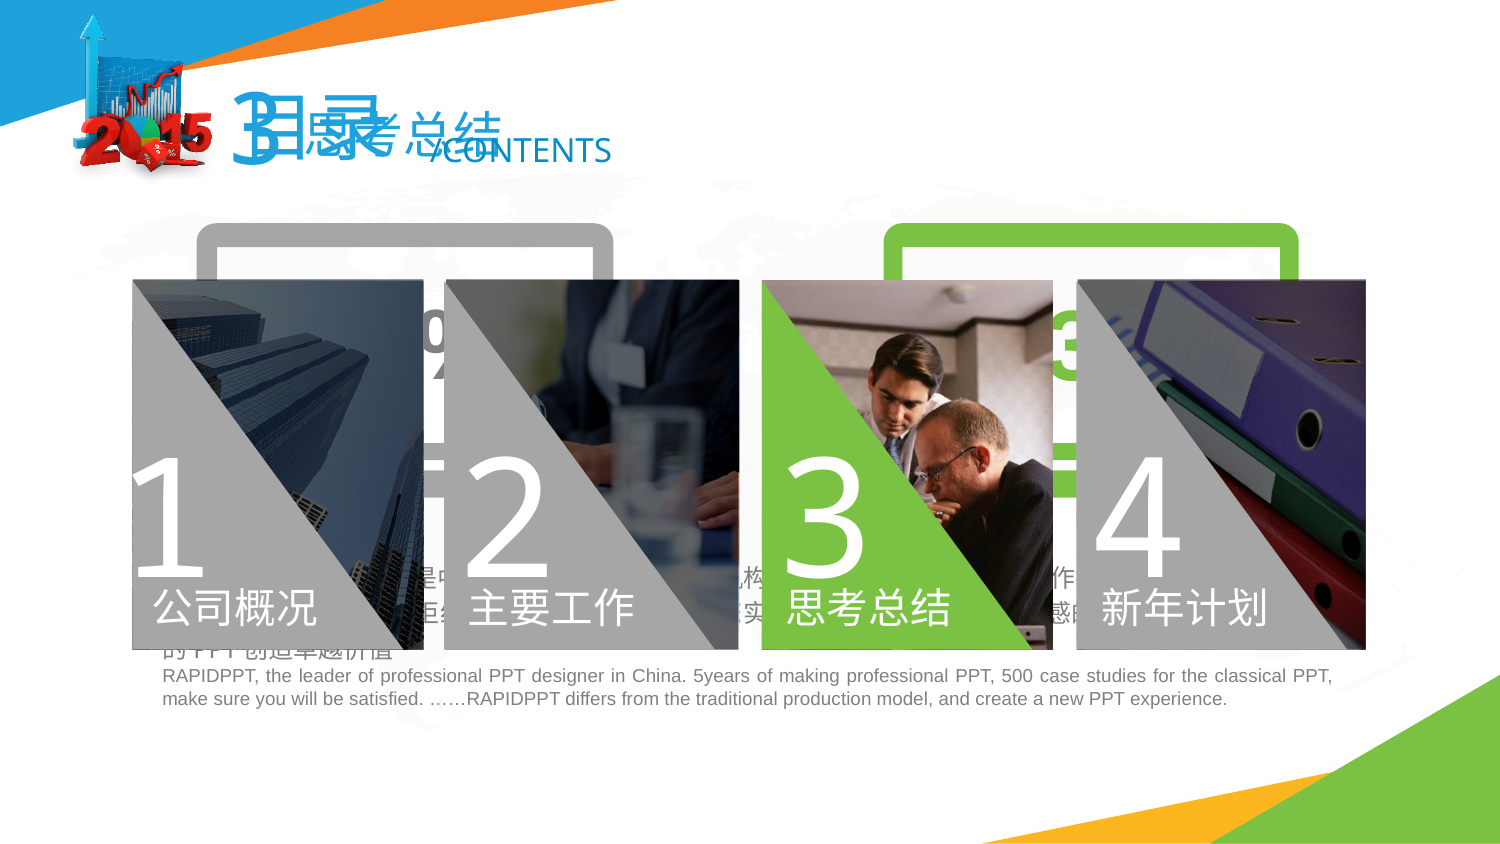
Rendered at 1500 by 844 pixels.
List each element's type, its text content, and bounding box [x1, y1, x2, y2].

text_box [359, 279, 740, 650]
text_box 3 [90, 56, 302, 192]
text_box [855, 222, 1325, 278]
text_box 上海锐普广告有限公司是中国第一家精品PPT设计机构。拥有国内顶尖的PPT制作技术、顶级的PPT设计团队，坚持精益求精、拒绝平庸的做事精神，帮助您实现美观、精致、严谨、动感的PPT展示效果，让您的PPT创造卓越价值 RAPIDPPT, the leader of professional PPT designer in China. 5years of making professional PPT, 500 case studies for the classical PPT, make sure you will be satisfied. ……RAPIDPPT differs from the traditional production model, and create a new PPT experience. [147, 657, 1347, 739]
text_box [19, 279, 357, 650]
picture [28, 9, 260, 184]
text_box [170, 222, 640, 277]
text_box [193, 71, 656, 179]
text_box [992, 279, 1367, 650]
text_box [742, 280, 989, 650]
